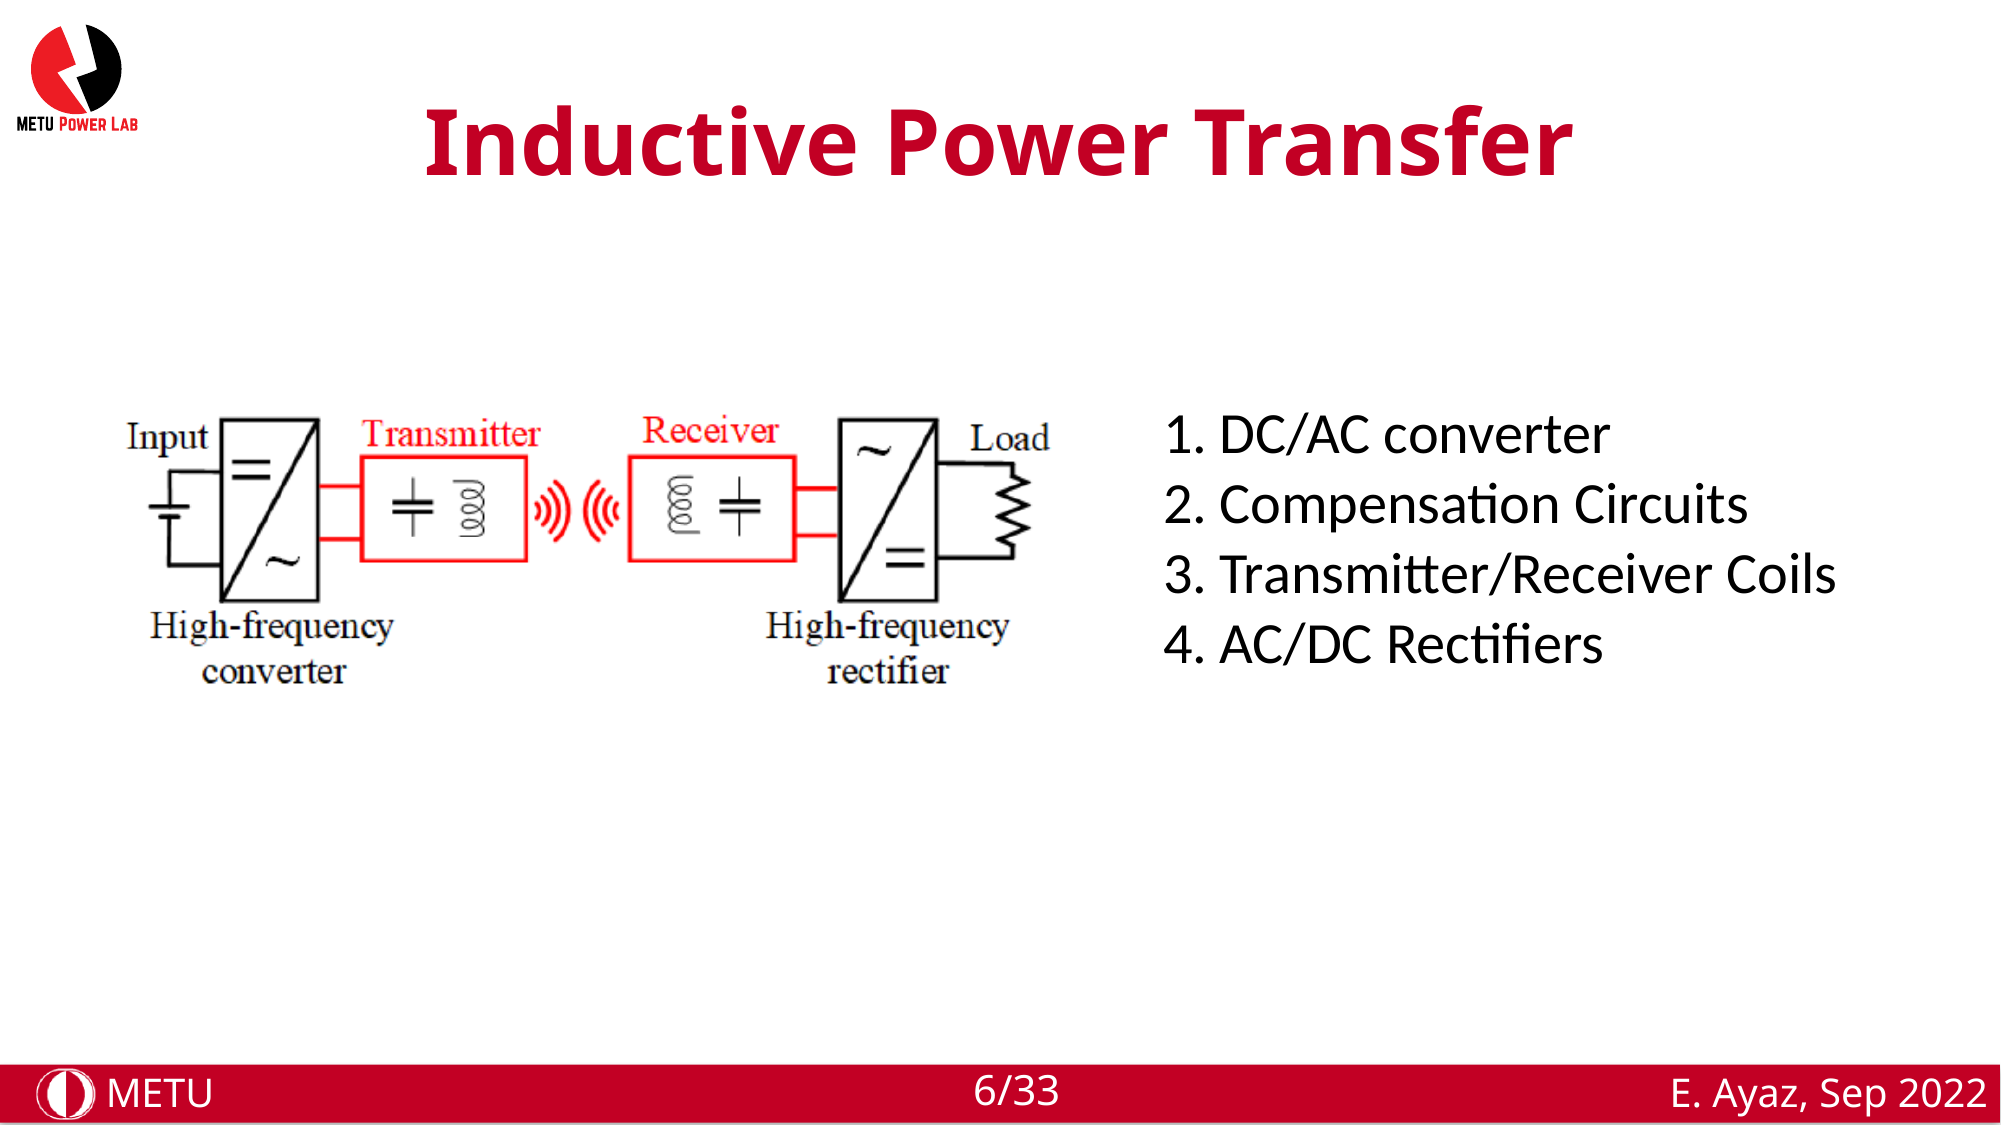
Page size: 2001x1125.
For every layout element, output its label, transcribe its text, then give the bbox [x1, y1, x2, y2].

picture [30, 1068, 99, 1120]
picture [84, 358, 1107, 715]
text_box DC/AC converter Compensation Circuits Transmitter/Receiver Coils AC/DC Rectifiers [1148, 387, 1900, 683]
title Inductive Power Transfer [99, 45, 1900, 233]
